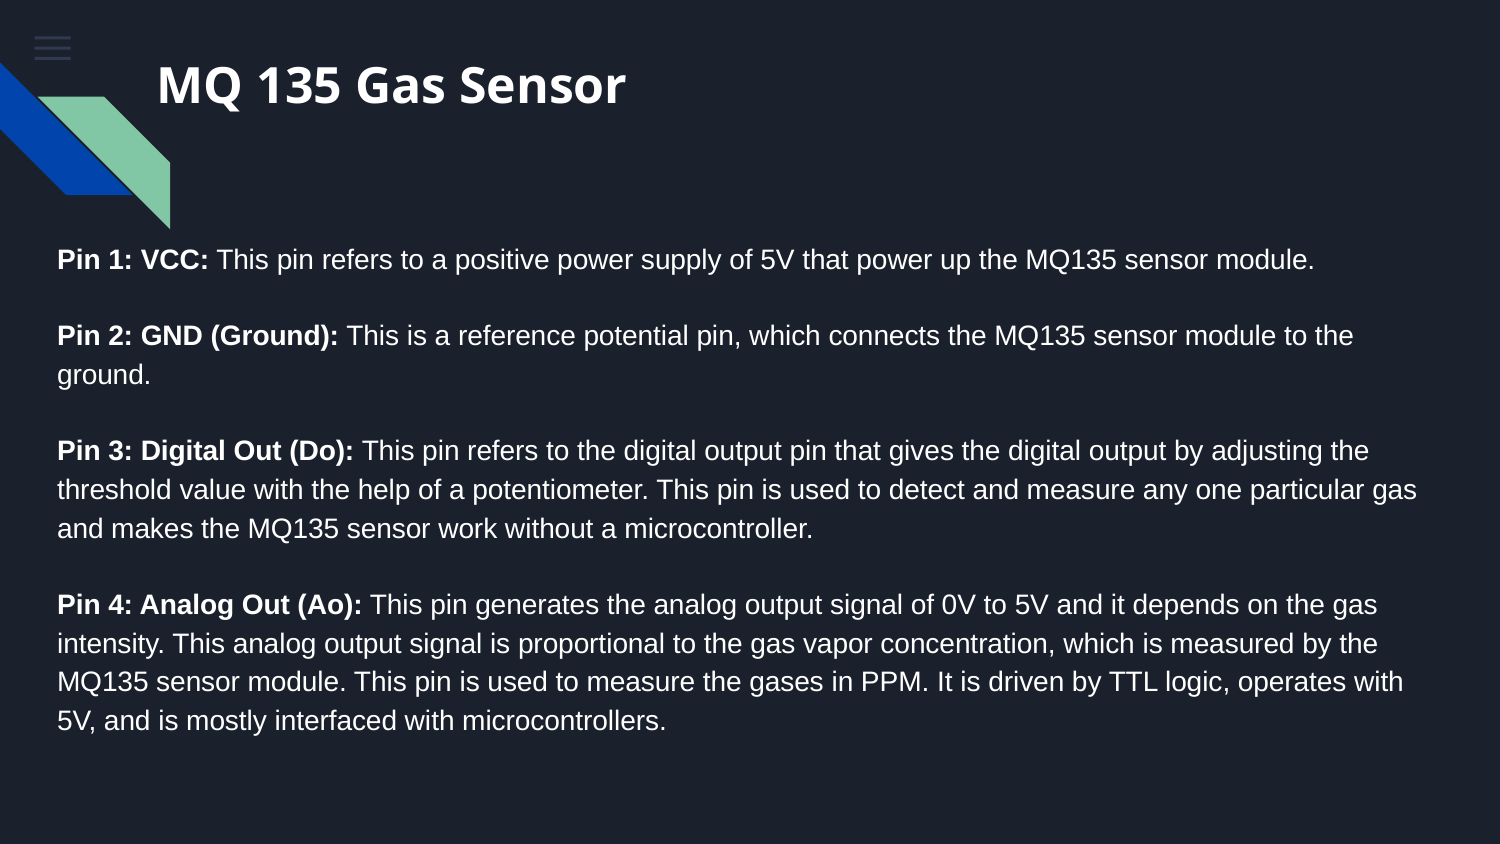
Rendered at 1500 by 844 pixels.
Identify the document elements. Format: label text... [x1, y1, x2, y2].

text_box Pin 1: VCC: This pin refers to a positive power supply of 5V that power up the MQ135 sensor module. Pin 2: GND (Ground): This is a reference potential pin, which connects the MQ135 sensor module to the ground. Pin 3: Digital Out (Do): This pin refers to the digital output pin that gives the digital output by adjusting the threshold value with the help of a potentiometer. This pin is used to detect and measure any one particular gas and makes the MQ135 sensor work without a microcontroller. Pin 4: Analog Out (Ao): This pin generates the analog output signal of 0V to 5V and it depends on the gas intensity. This analog output signal is proportional to the gas vapor concentration, which is measured by the MQ135 sensor module. This pin is used to measure the gases in PPM. It is driven by TTL logic, operates with 5V, and is mostly interfaced with microcontrollers. [41, 221, 1458, 752]
title MQ 135 Gas Sensor [141, 29, 1062, 128]
